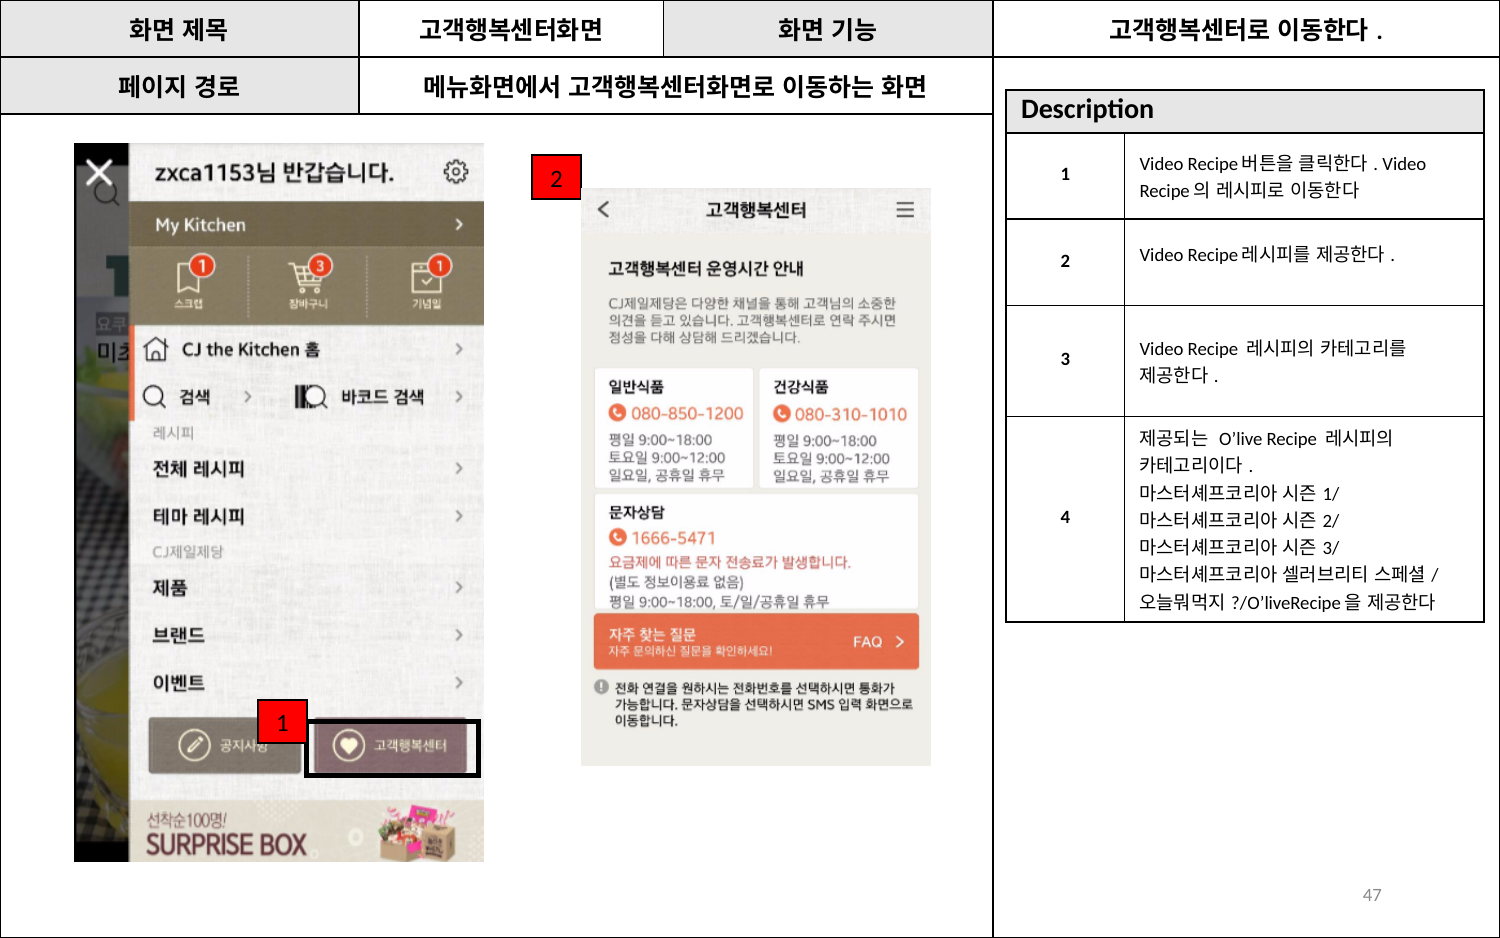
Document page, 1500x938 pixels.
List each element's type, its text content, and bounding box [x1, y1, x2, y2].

table_cell Video Recipe레시피를 제공한다. [1125, 220, 1483, 305]
picture [581, 188, 931, 766]
table_header 고객행복센터로 이동한다. [994, 1, 1499, 56]
picture [74, 143, 484, 862]
table_header 화면 제목 [1, 1, 358, 56]
table_cell 메뉴화면에서 고객행복센터화면로 이동하는 화면 [360, 58, 992, 113]
table_cell 4 [1007, 417, 1124, 621]
table_header 고객행복센터화면 [360, 1, 663, 56]
table_cell Video Recipe버튼을 클릭한다. Video Recipe의 레시피로 이동한다 [1125, 134, 1483, 218]
table_cell [994, 58, 1499, 937]
table_cell [1, 115, 992, 937]
table_cell Video Recipe 레시피의 카테고리를 제공한다. [1125, 306, 1483, 416]
table_header Description [1007, 91, 1483, 132]
table_cell 제공되는 O’live Recipe 레시피의 카테고리이다. 마스터셰프코리아 시즌1/마스터셰프코리아 시즌2/마스터셰프코리아 시즌3/마스터셰프코리아 셀러브리티 스페셜/오늘뭐먹지?/O’liveRecipe을 제공한다 [1125, 417, 1483, 621]
table_cell 2 [1007, 220, 1124, 305]
table_header 화면 기능 [664, 1, 992, 56]
table_cell 페이지 경로 [1, 58, 358, 113]
table_cell 1 [1007, 134, 1124, 218]
slide_number 47 [1059, 868, 1397, 919]
text_box 2 [531, 154, 582, 200]
table_cell 3 [1007, 306, 1124, 416]
